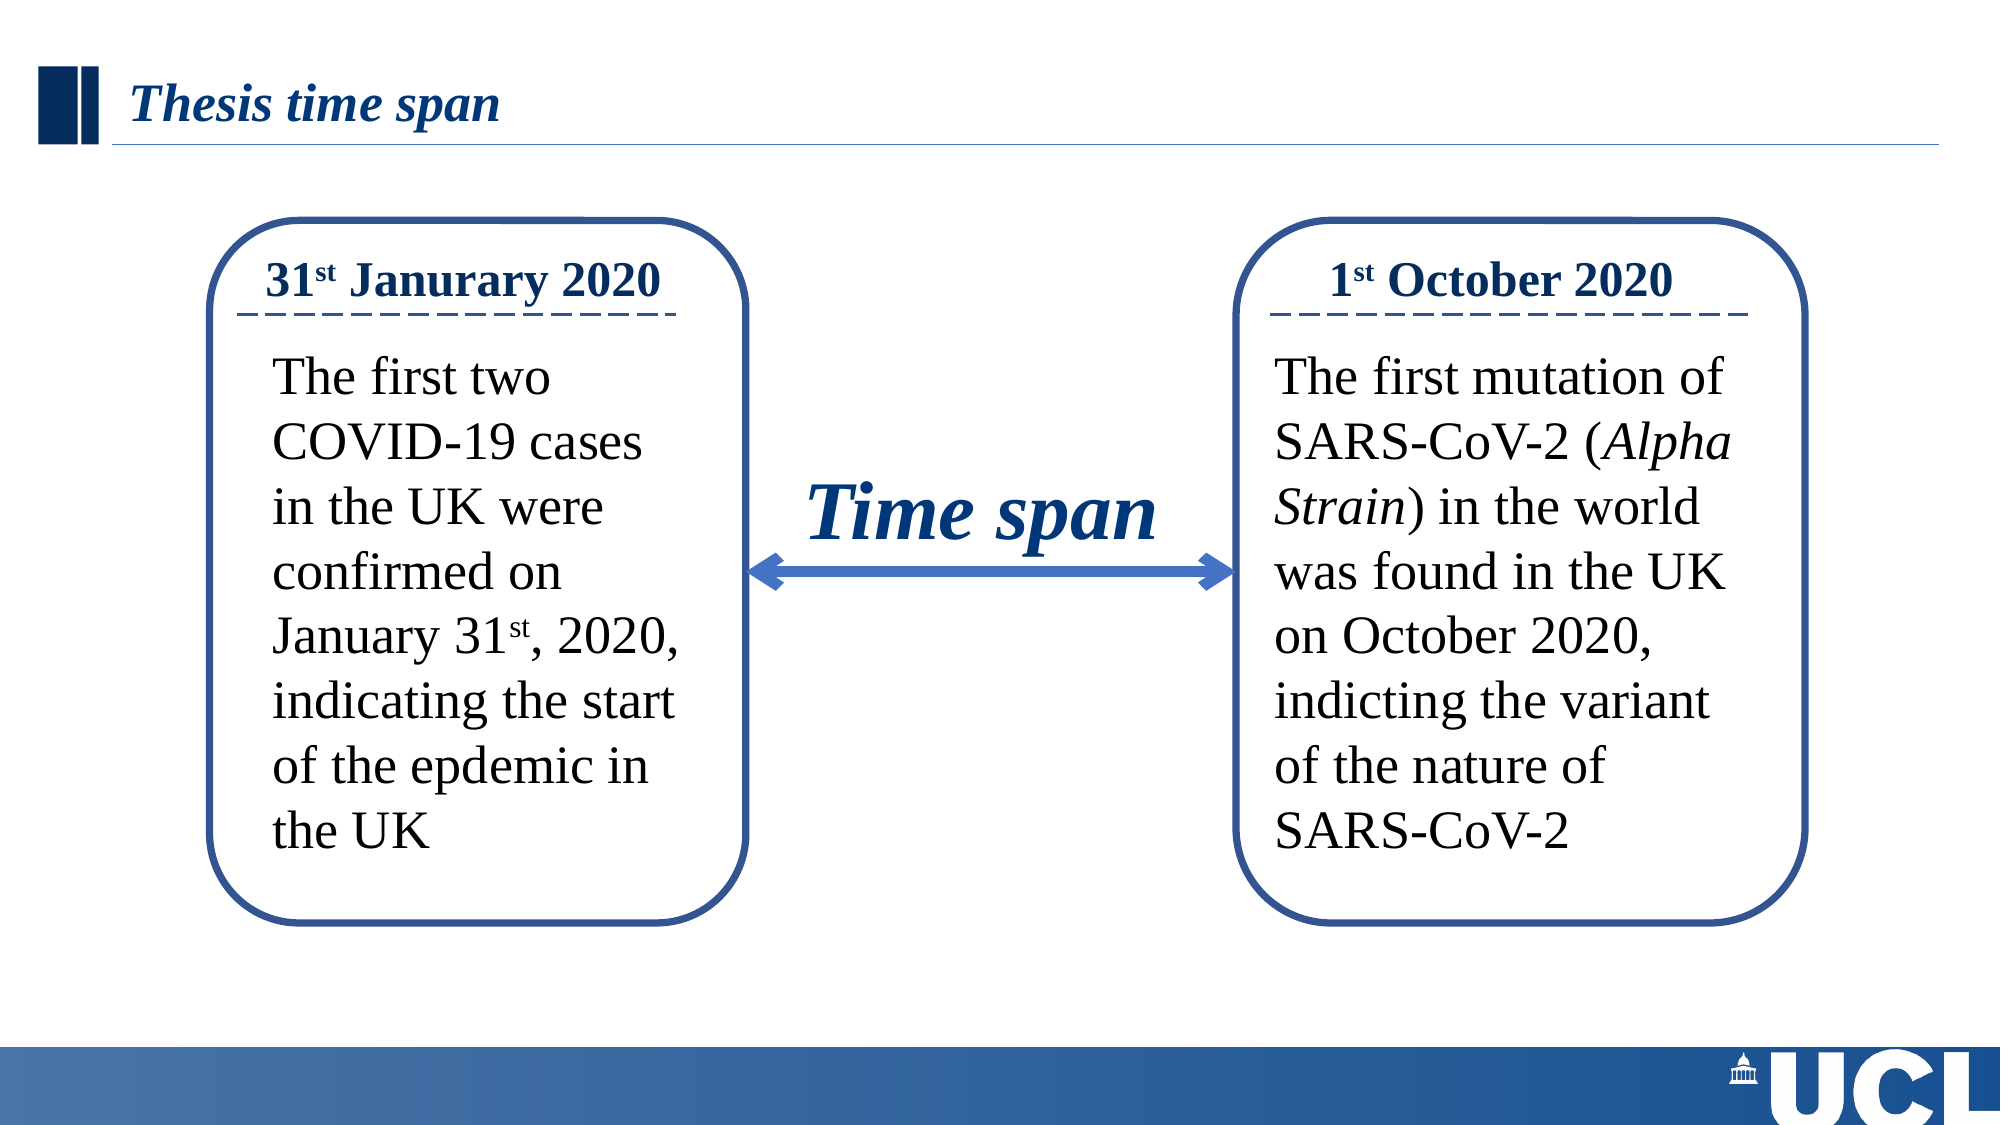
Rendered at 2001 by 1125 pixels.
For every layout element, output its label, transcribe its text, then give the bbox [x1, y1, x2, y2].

picture [1724, 1048, 2000, 1125]
text_box [80, 65, 100, 145]
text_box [151, 220, 776, 923]
text_box Thesis time span [128, 76, 1329, 133]
text_box Time span [803, 484, 1197, 541]
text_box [1236, 220, 1805, 923]
text_box [0, 1047, 2000, 1125]
text_box [37, 65, 79, 145]
